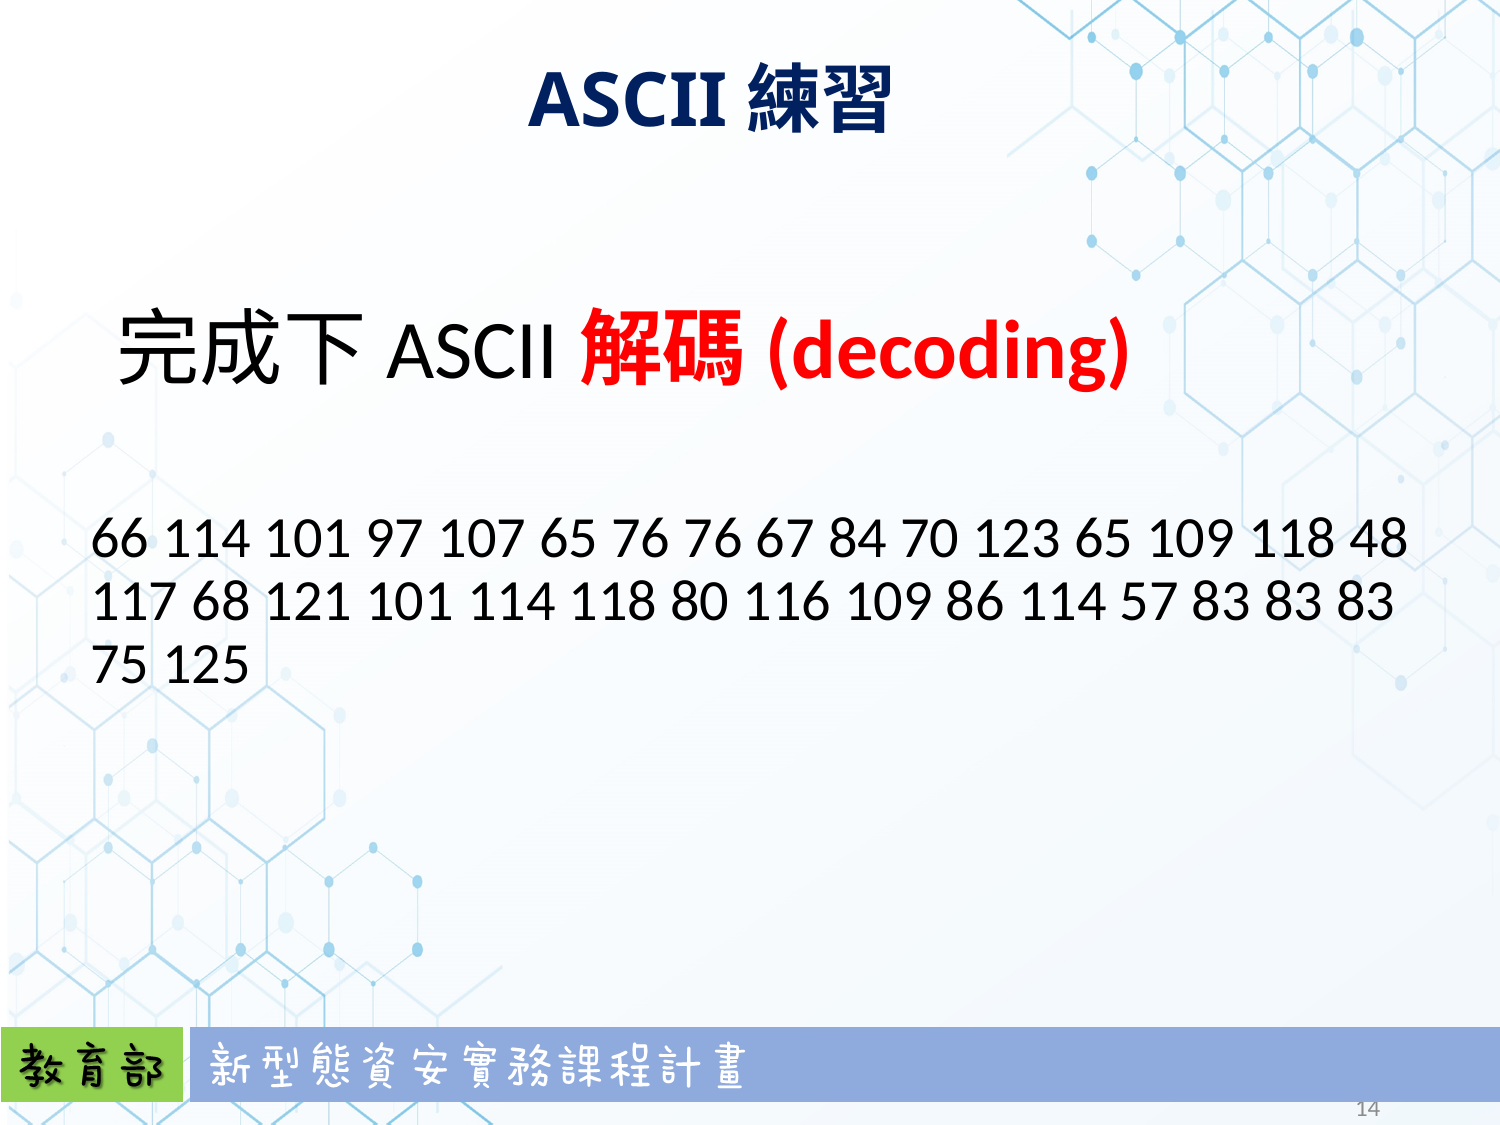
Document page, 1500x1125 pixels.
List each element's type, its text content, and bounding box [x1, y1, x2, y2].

text_box 完成下ASCII解碼(decoding) [101, 287, 1149, 403]
text_box ASCII練習 [37, 50, 1388, 143]
picture [0, 0, 1500, 1125]
list 66 114 101 97 107 65 76 76 67 84 70 123 65 109 118 48 117 68 121 101 114 118 80 116 109 86 114 57 83 83 83 75 125 [75, 500, 1425, 763]
